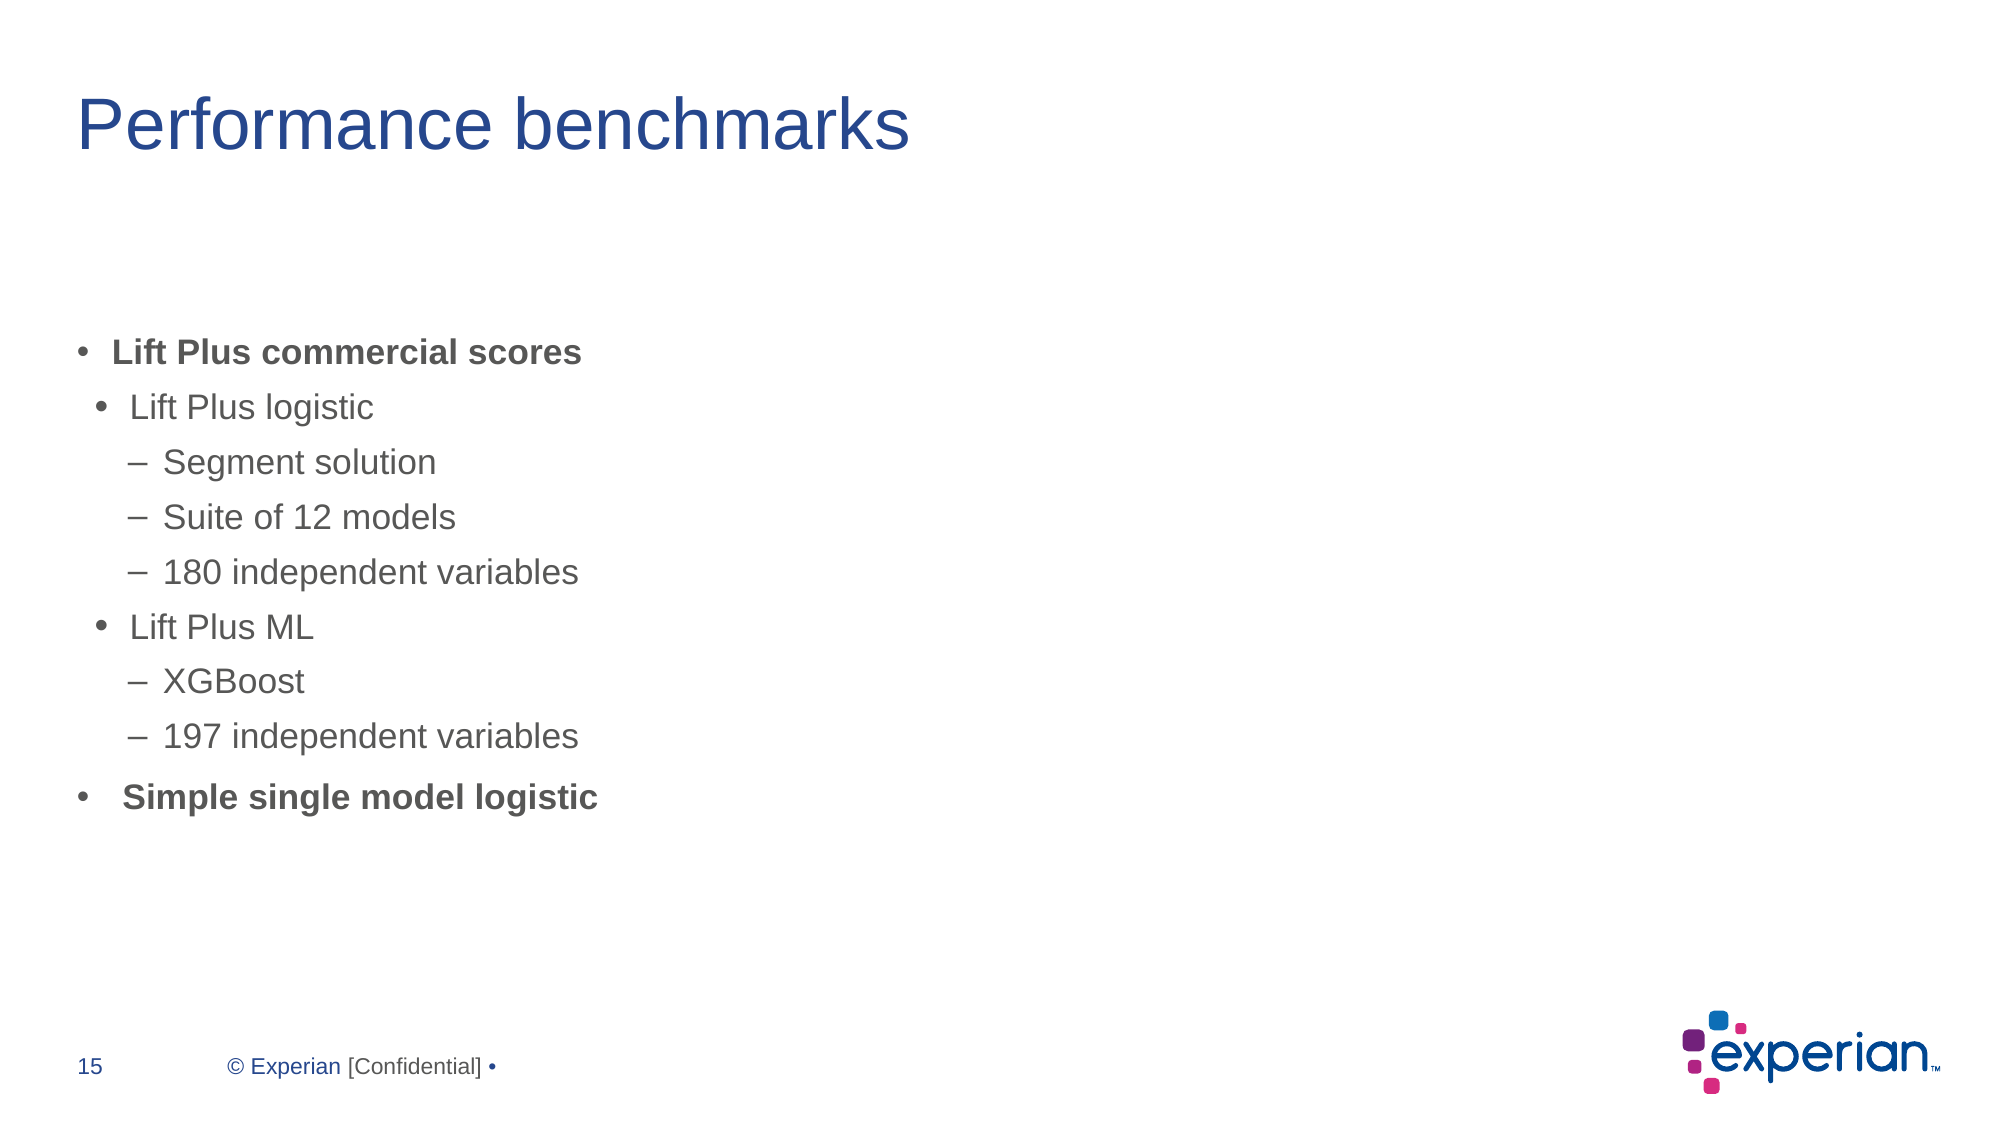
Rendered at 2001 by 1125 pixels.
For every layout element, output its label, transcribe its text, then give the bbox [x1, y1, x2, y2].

title Performance benchmarks [76, 86, 1924, 252]
list Lift Plus commercial scores Lift Plus logistic Segment solution Suite of 12 models 180 independent variables Lift Plus ML XGBoost 197 independent variables Simple single model logistic [76, 331, 1460, 923]
